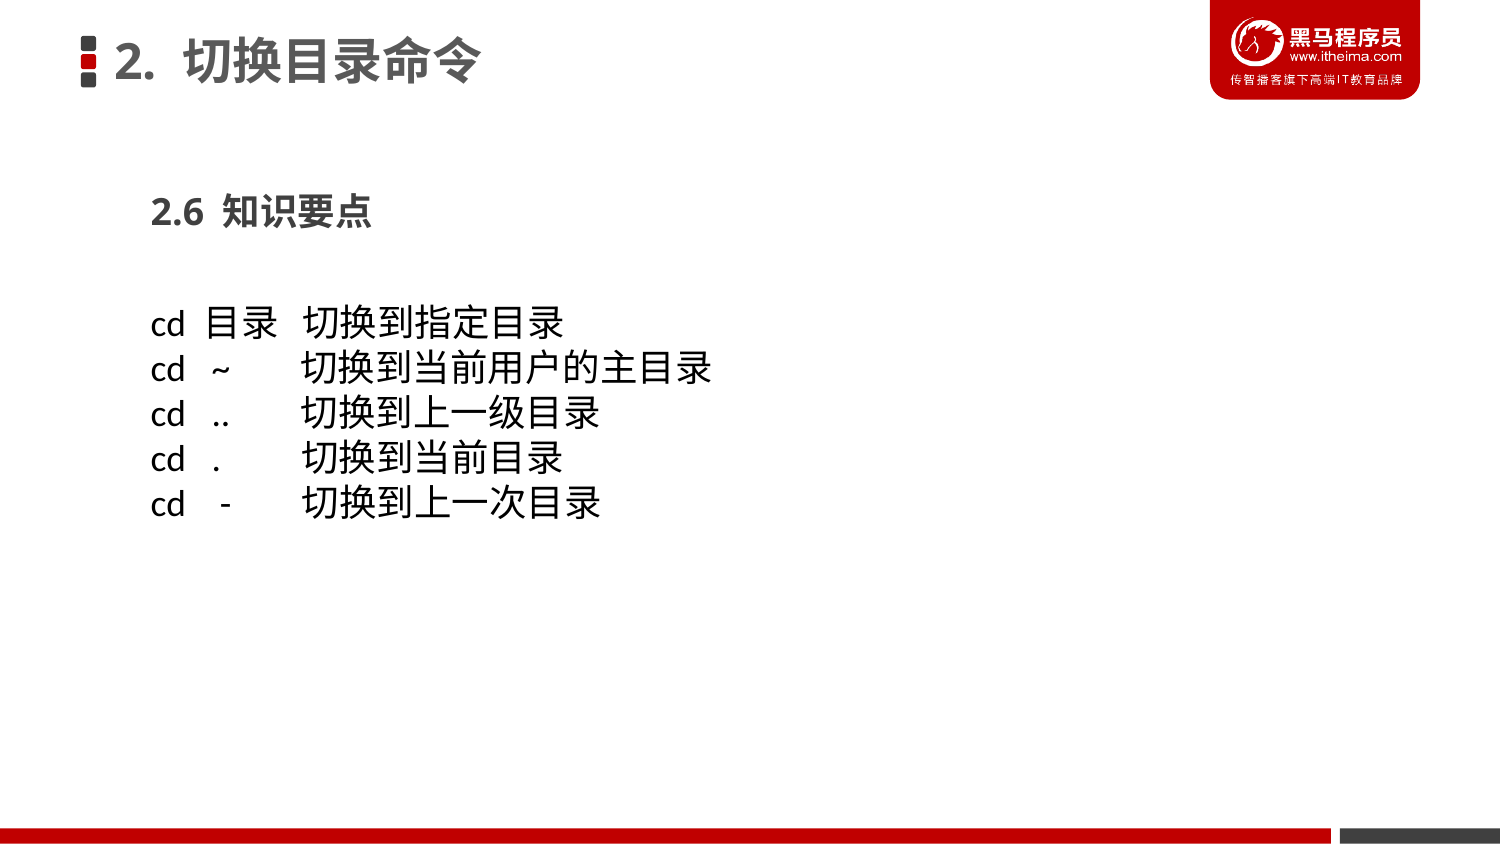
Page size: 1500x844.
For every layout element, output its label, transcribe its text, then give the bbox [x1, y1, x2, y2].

text_box 2.6 知识要点 [135, 157, 713, 241]
picture [1212, 8, 1421, 94]
text_box 2. 切换目录命令 [103, 0, 987, 130]
text_box cd 目录 切换到指定目录 cd ~ 切换到当前用户的主目录 cd .. 切换到上一级目录 cd . 切换到当前目录 cd - 切换到上一次目录 [135, 291, 1046, 532]
